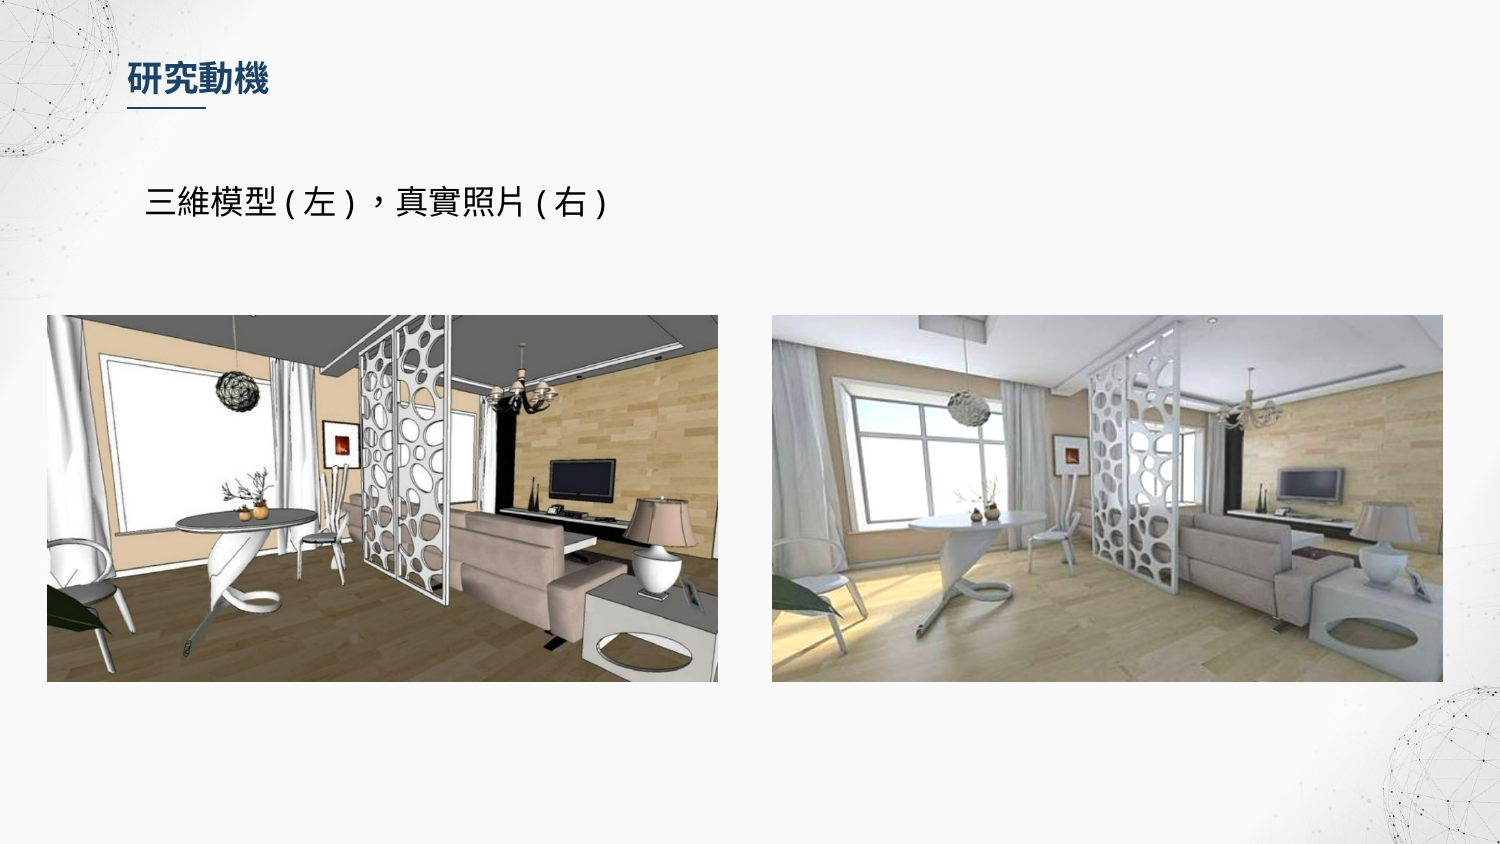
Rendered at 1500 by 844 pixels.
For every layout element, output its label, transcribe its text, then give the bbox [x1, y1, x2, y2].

text_box 三維模型(左)，真實照片(右) [144, 180, 1320, 221]
picture [0, 0, 1500, 844]
text_box 研究動機 [116, 50, 488, 105]
